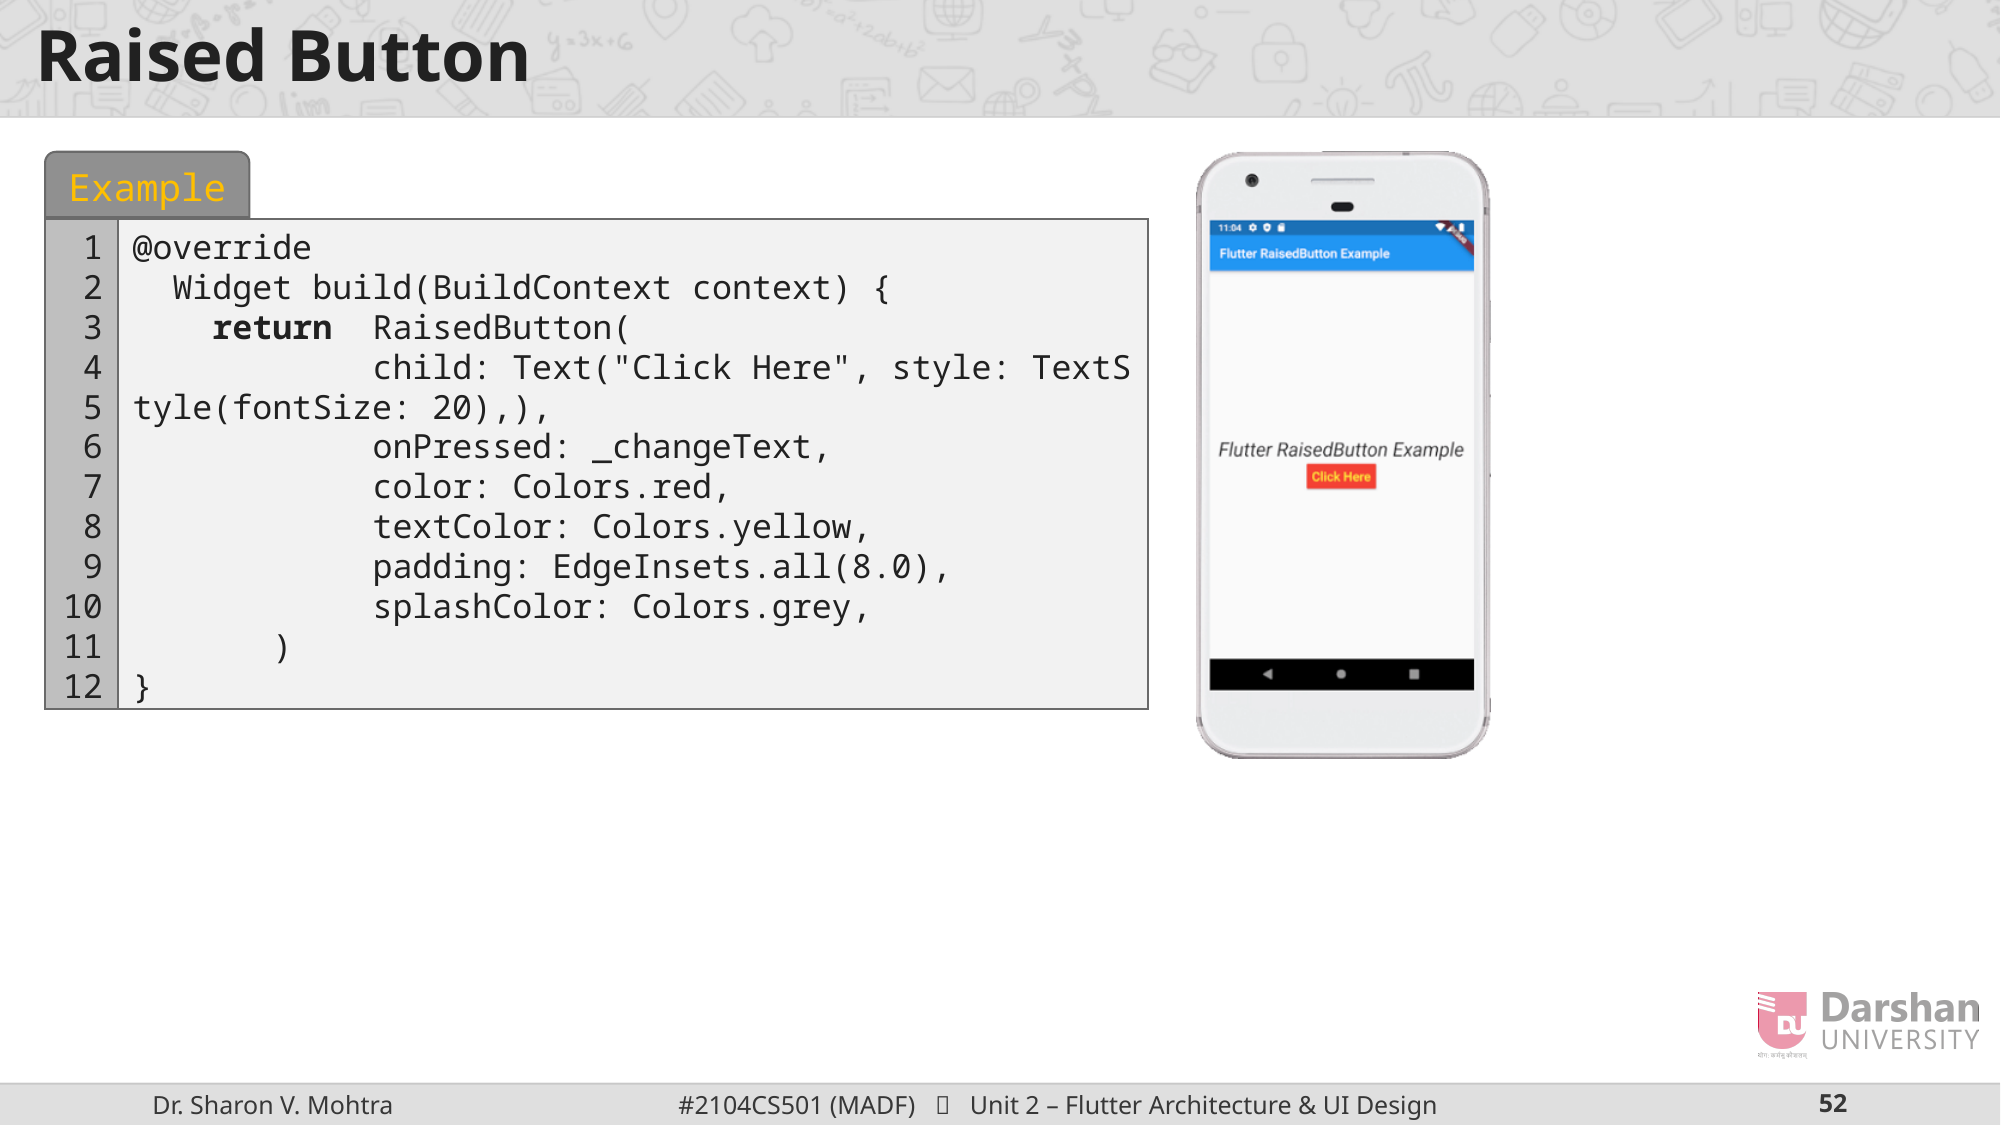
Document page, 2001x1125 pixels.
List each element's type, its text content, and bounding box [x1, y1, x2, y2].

title App Bar Example [1758, 992, 1979, 1059]
title Raised Button [0, 0, 2000, 117]
picture [1196, 151, 1491, 759]
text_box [45, 151, 1148, 709]
